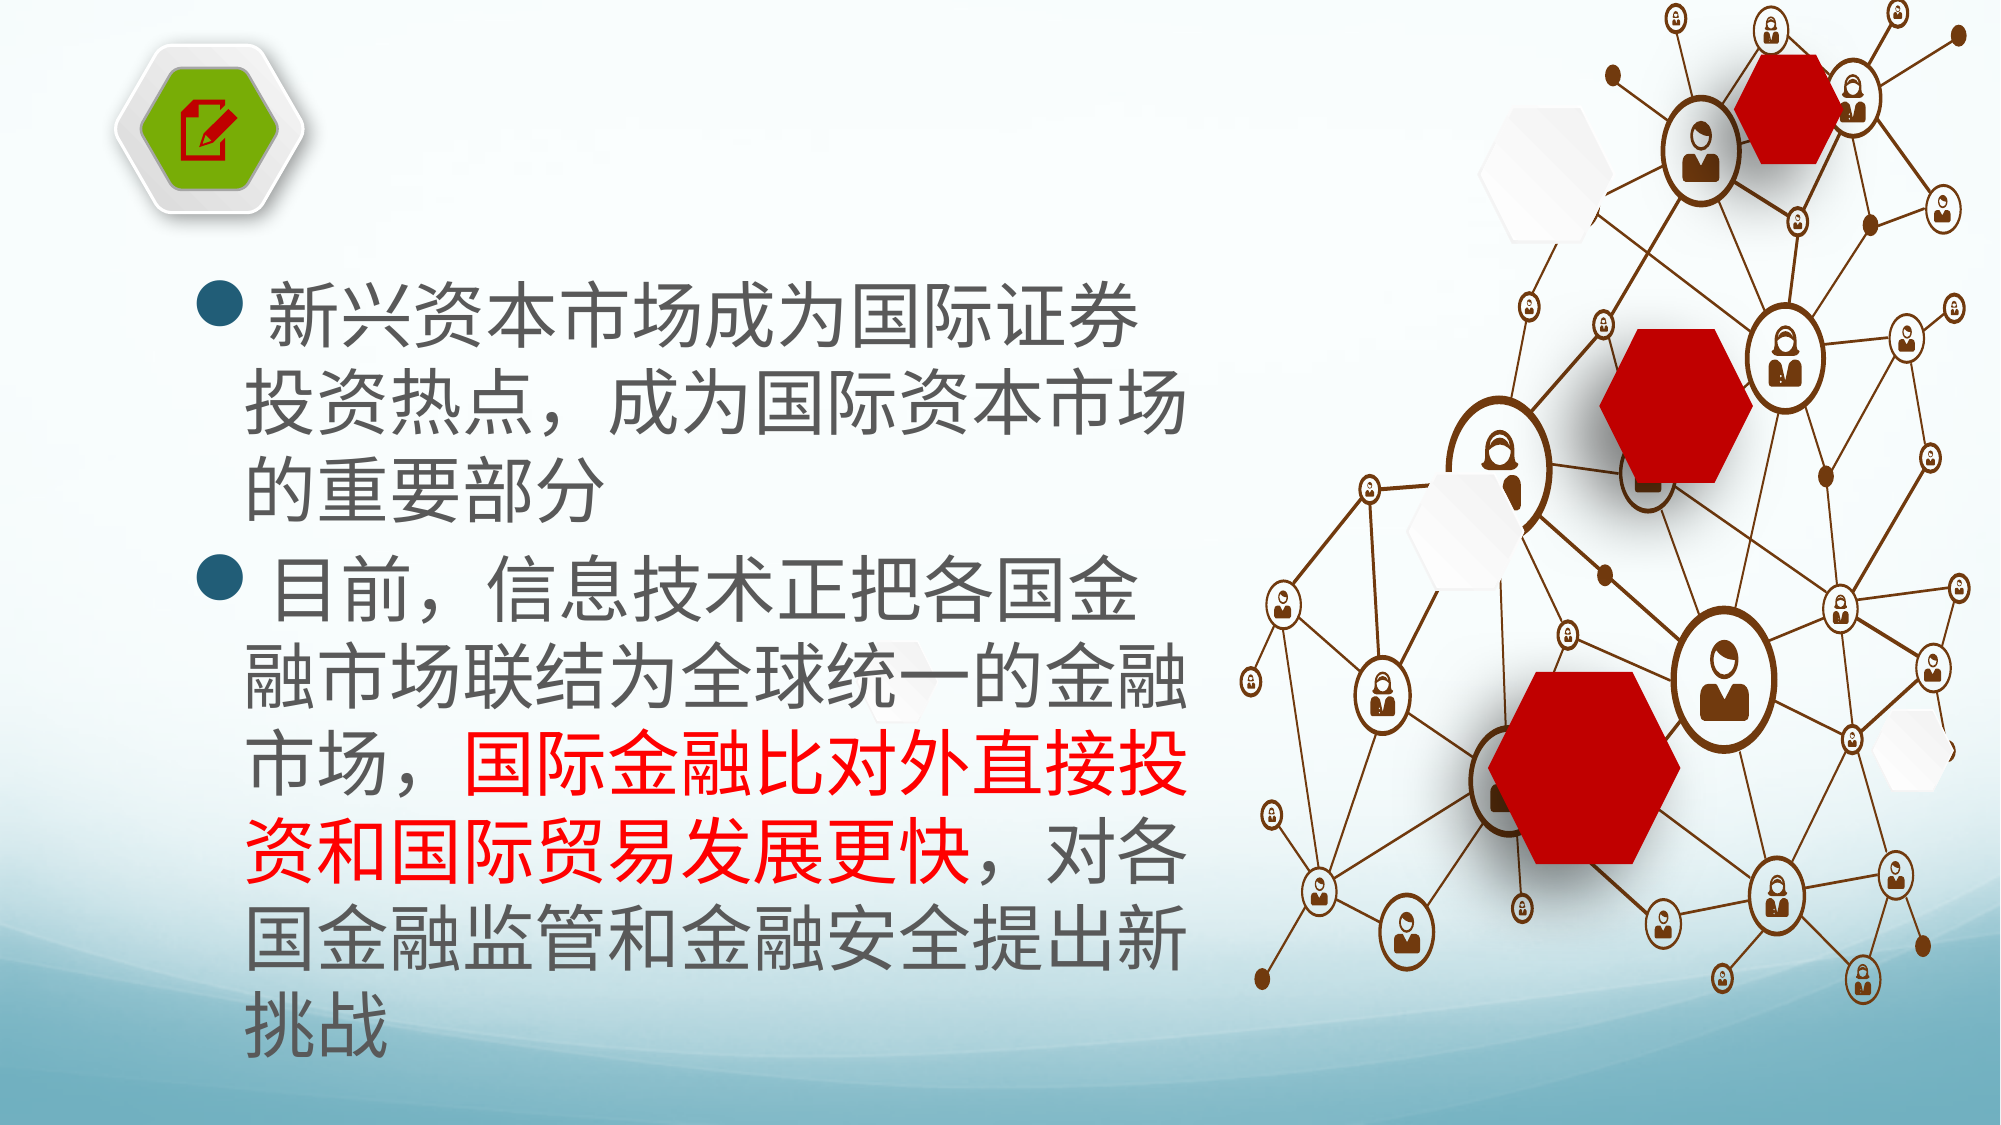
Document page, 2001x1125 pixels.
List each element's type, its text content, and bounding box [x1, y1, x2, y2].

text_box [1870, 708, 1955, 793]
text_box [1487, 671, 1681, 865]
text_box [855, 639, 940, 724]
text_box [1477, 104, 1617, 244]
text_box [1405, 471, 1526, 592]
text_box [125, 34, 294, 224]
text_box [180, 99, 239, 161]
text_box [1598, 328, 1754, 484]
text_box 新兴资本市场成为国际证券投资热点，成为国际资本市场的重要部分 目前，信息技术正把各国金融市场联结为全球统一的金融市场，国际金融比对外直接投资和国际贸易发展更快，对各国金融监管和金融安全提出新挑战 [120, 262, 1217, 1076]
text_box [1733, 54, 1844, 165]
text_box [1238, 0, 1972, 1006]
